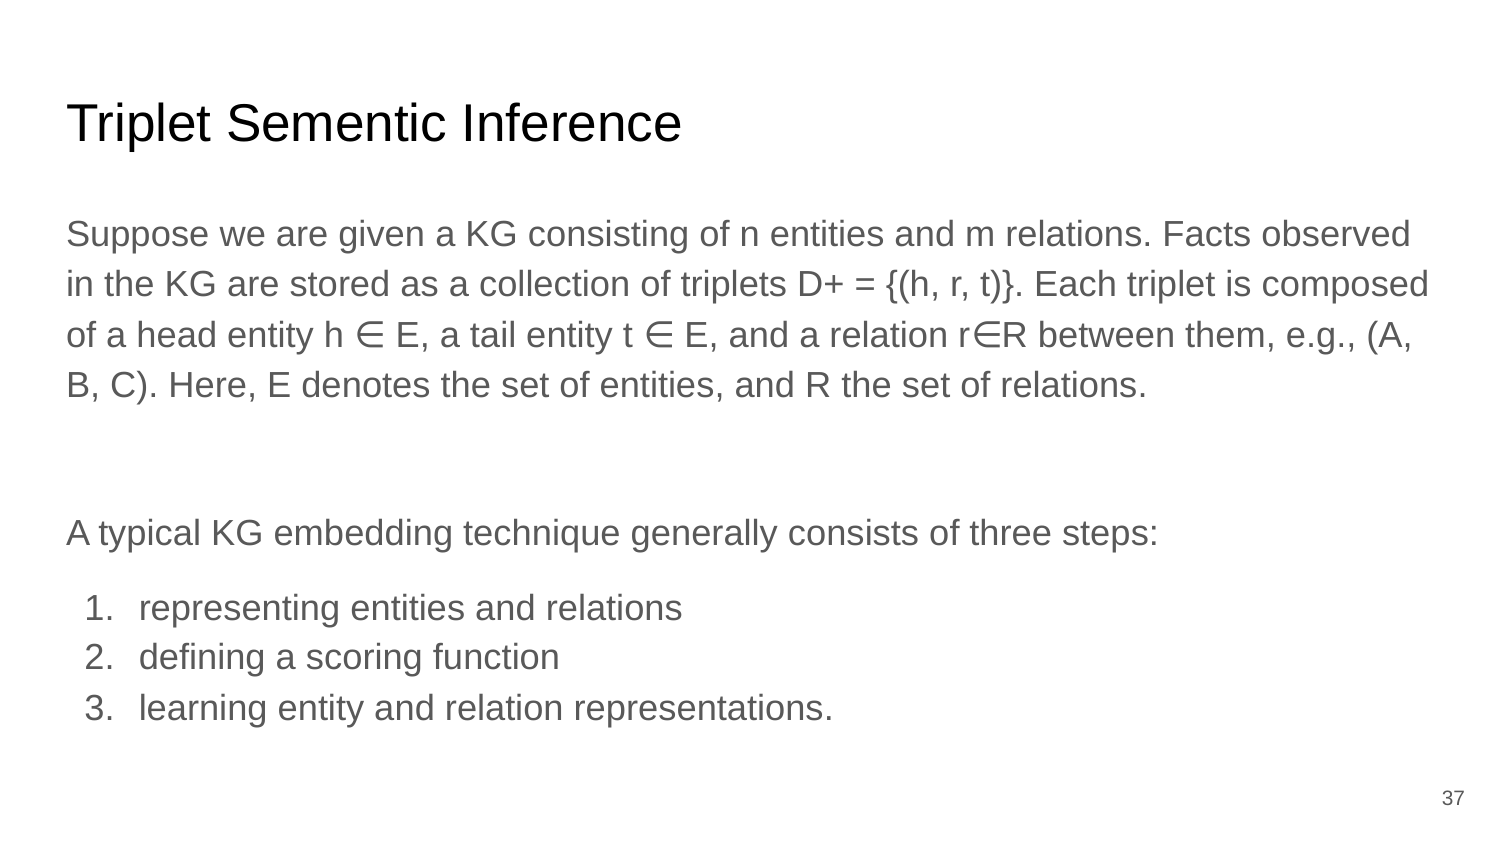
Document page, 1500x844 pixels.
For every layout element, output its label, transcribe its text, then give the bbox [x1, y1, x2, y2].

title Triplet Sementic Inference [51, 72, 1449, 167]
list Suppose we are given a KG consisting of n entities and m relations. Facts observed in the KG are stored as a collection of triplets D+ = {(h, r, t)}. Each triplet is composed of a head entity h ∈ E, a tail entity t ∈ E, and a relation r∈R between them, e.g., (A, B, C). Here, E denotes the set of entities, and R the set of relations. A typical KG embedding technique generally consists of three steps: representing entities and relations defining a scoring function learning entity and relation representations. [51, 189, 1449, 750]
slide_number ‹#› [1389, 764, 1480, 830]
